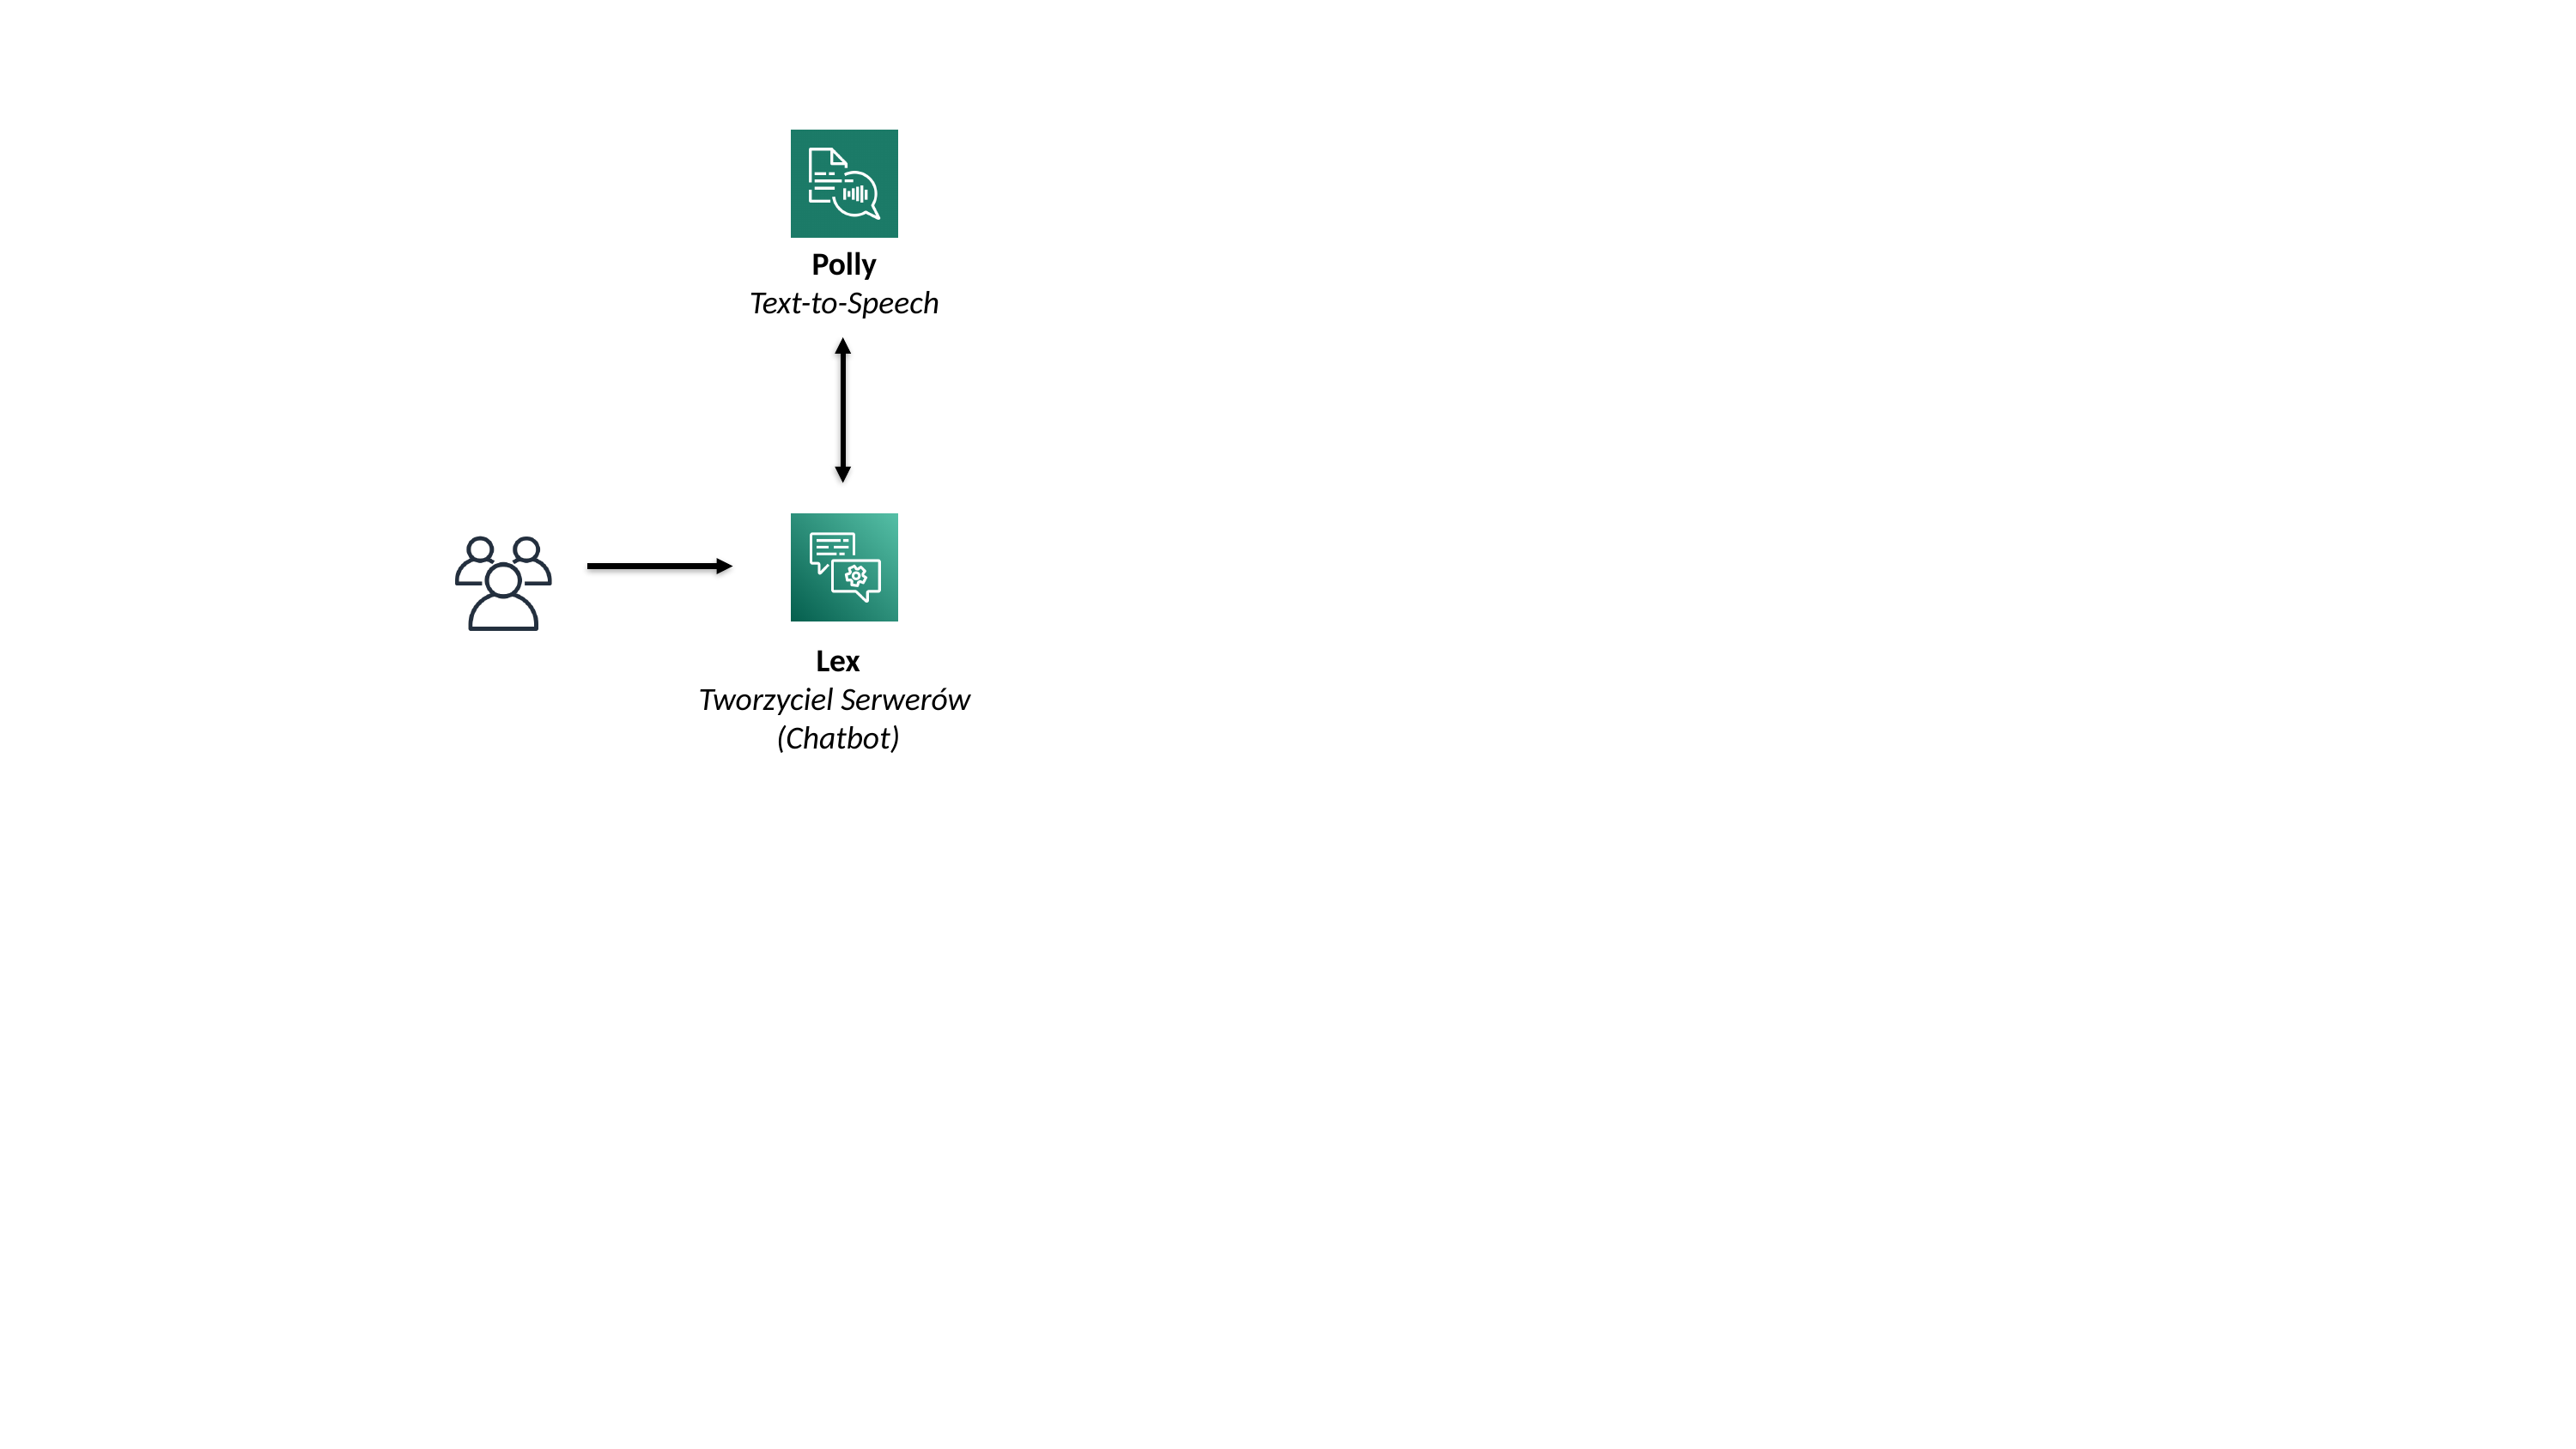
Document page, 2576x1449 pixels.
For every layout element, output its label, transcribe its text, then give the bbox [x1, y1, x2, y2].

text_box Lex Tworzyciel Serwerów (Chatbot) [685, 633, 991, 762]
picture [790, 130, 898, 238]
text_box Polly Text-to-Speech [736, 236, 952, 327]
picture [790, 513, 898, 621]
picture [452, 533, 555, 634]
